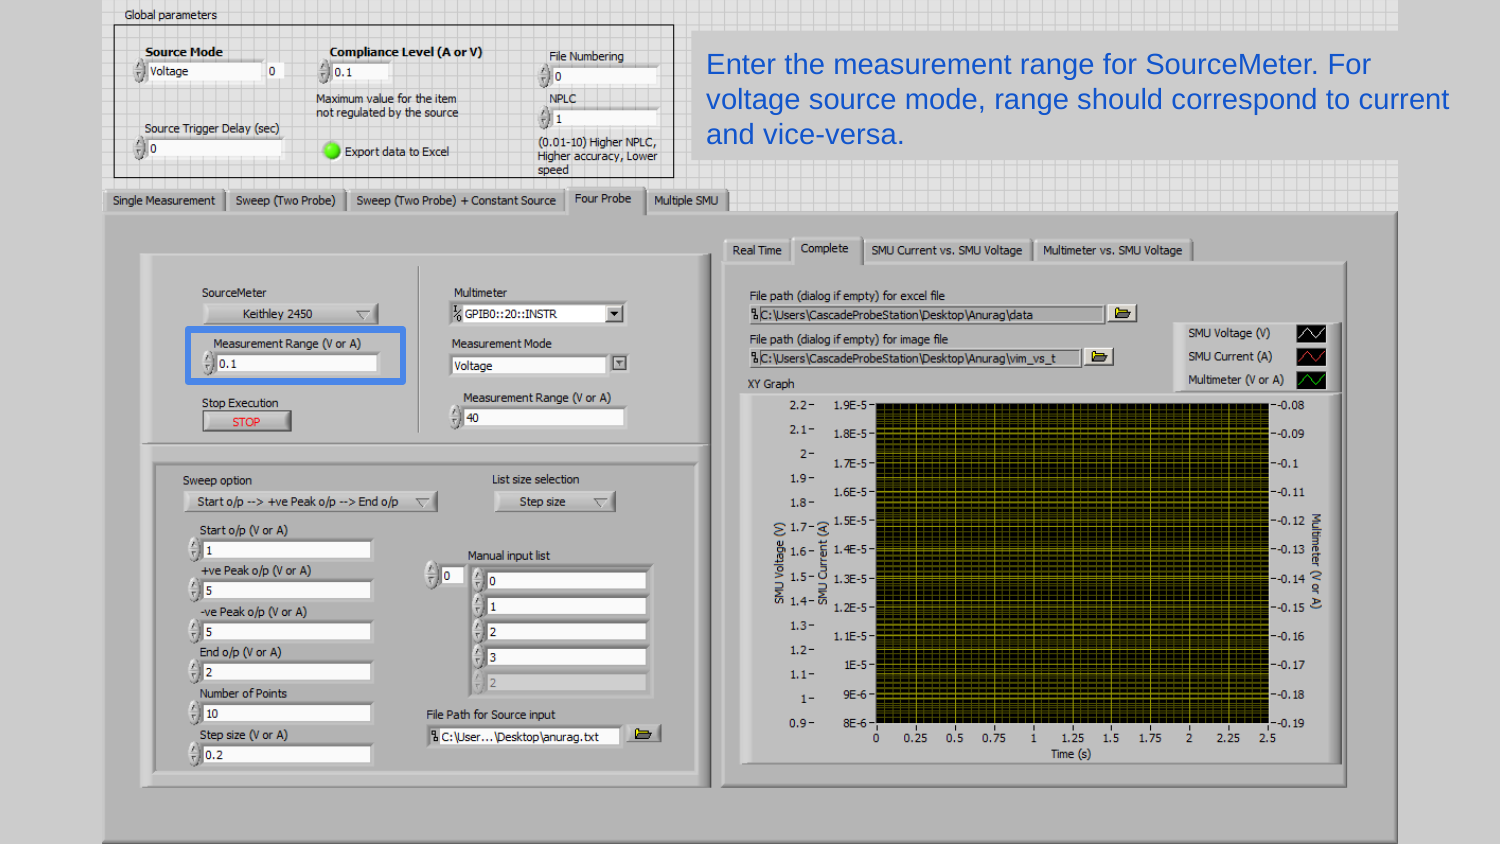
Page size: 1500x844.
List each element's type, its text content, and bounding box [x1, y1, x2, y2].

text_box Enter the measurement range for SourceMeter. For voltage source mode, range should correspond to current and vice-versa. [1402, 30, 1467, 161]
picture [102, 0, 1398, 844]
